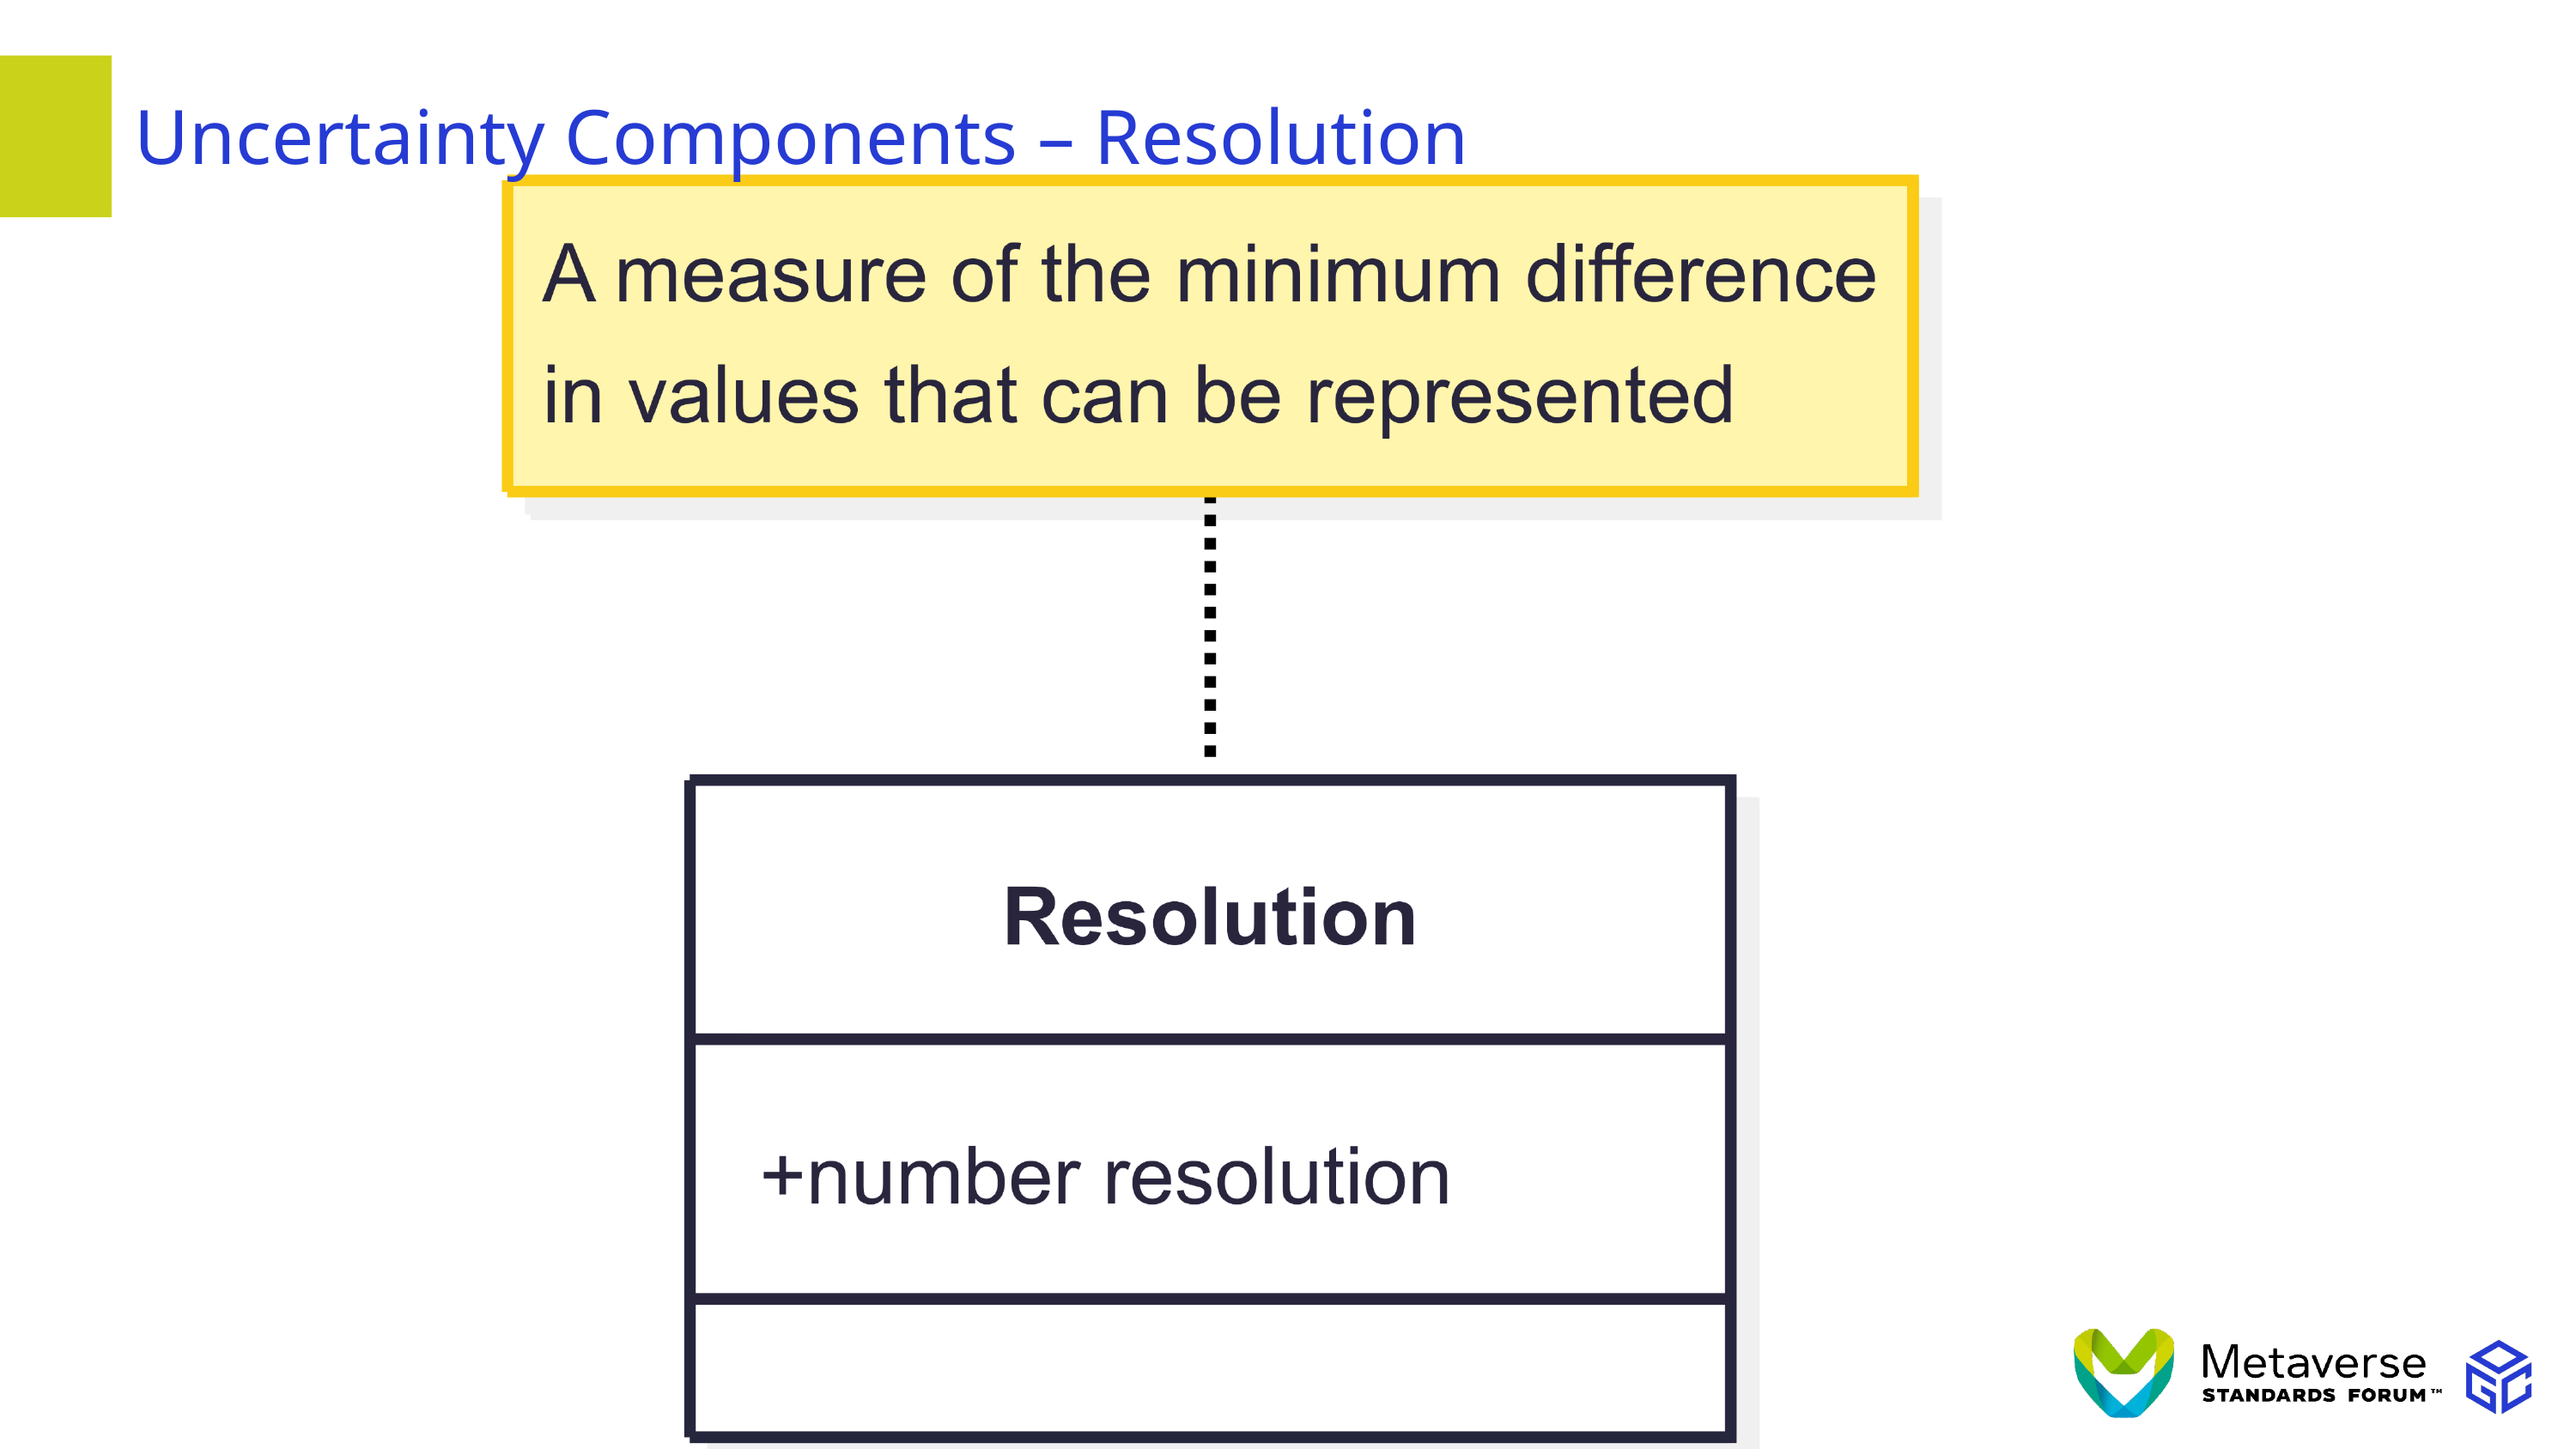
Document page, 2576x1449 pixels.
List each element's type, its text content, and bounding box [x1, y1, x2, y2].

picture [461, 133, 1962, 1449]
picture [2053, 1314, 2544, 1427]
title Uncertainty Components – Resolution [121, 78, 2457, 208]
